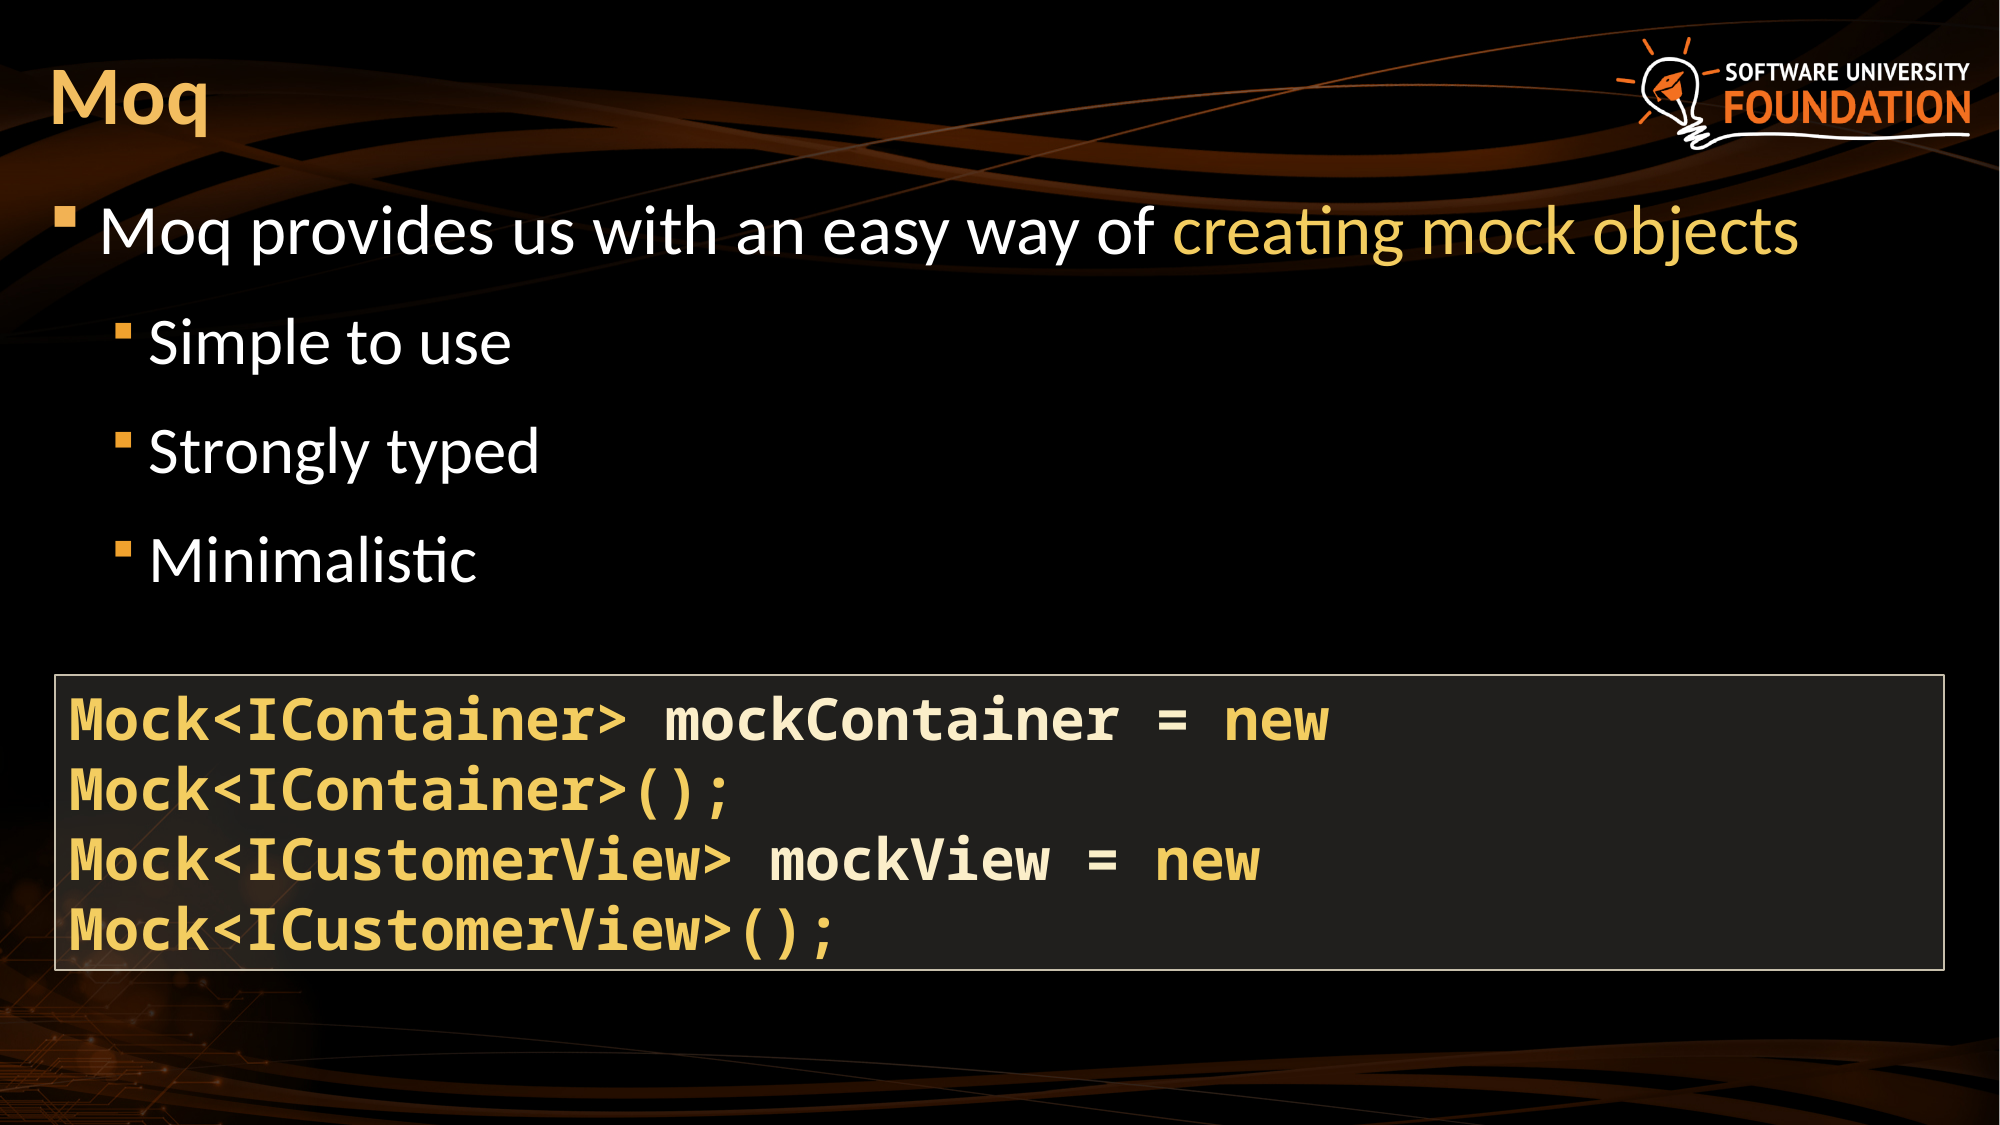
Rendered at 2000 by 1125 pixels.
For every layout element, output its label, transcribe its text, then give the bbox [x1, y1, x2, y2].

picture [0, 0, 2000, 1125]
list Moq provides us with an easy way of creating mock objects Simple to use Strongly typed Minimalistic [31, 173, 1968, 1088]
text_box Mock<IContainer> mockContainer = new Mock<IContainer>(); Mock<ICustomerView> mockView = new Mock<ICustomerView>(); [55, 674, 1944, 970]
title Moq [30, 6, 1602, 189]
